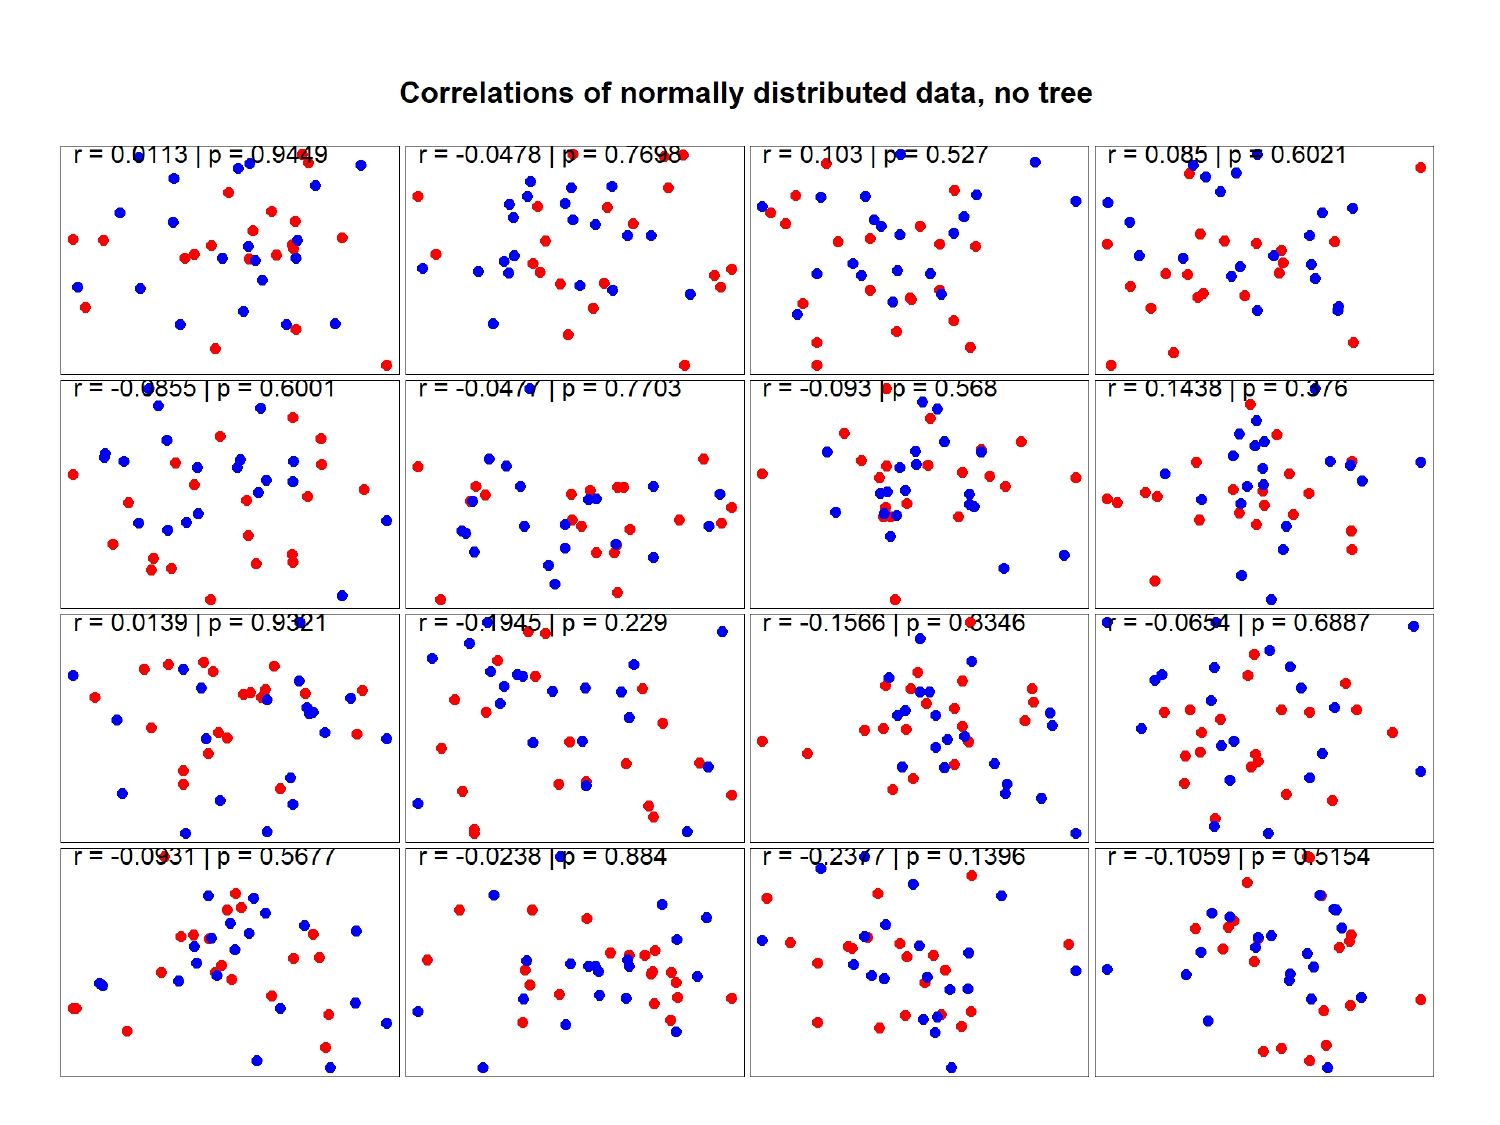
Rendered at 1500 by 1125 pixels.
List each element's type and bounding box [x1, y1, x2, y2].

picture [43, 39, 1451, 1095]
